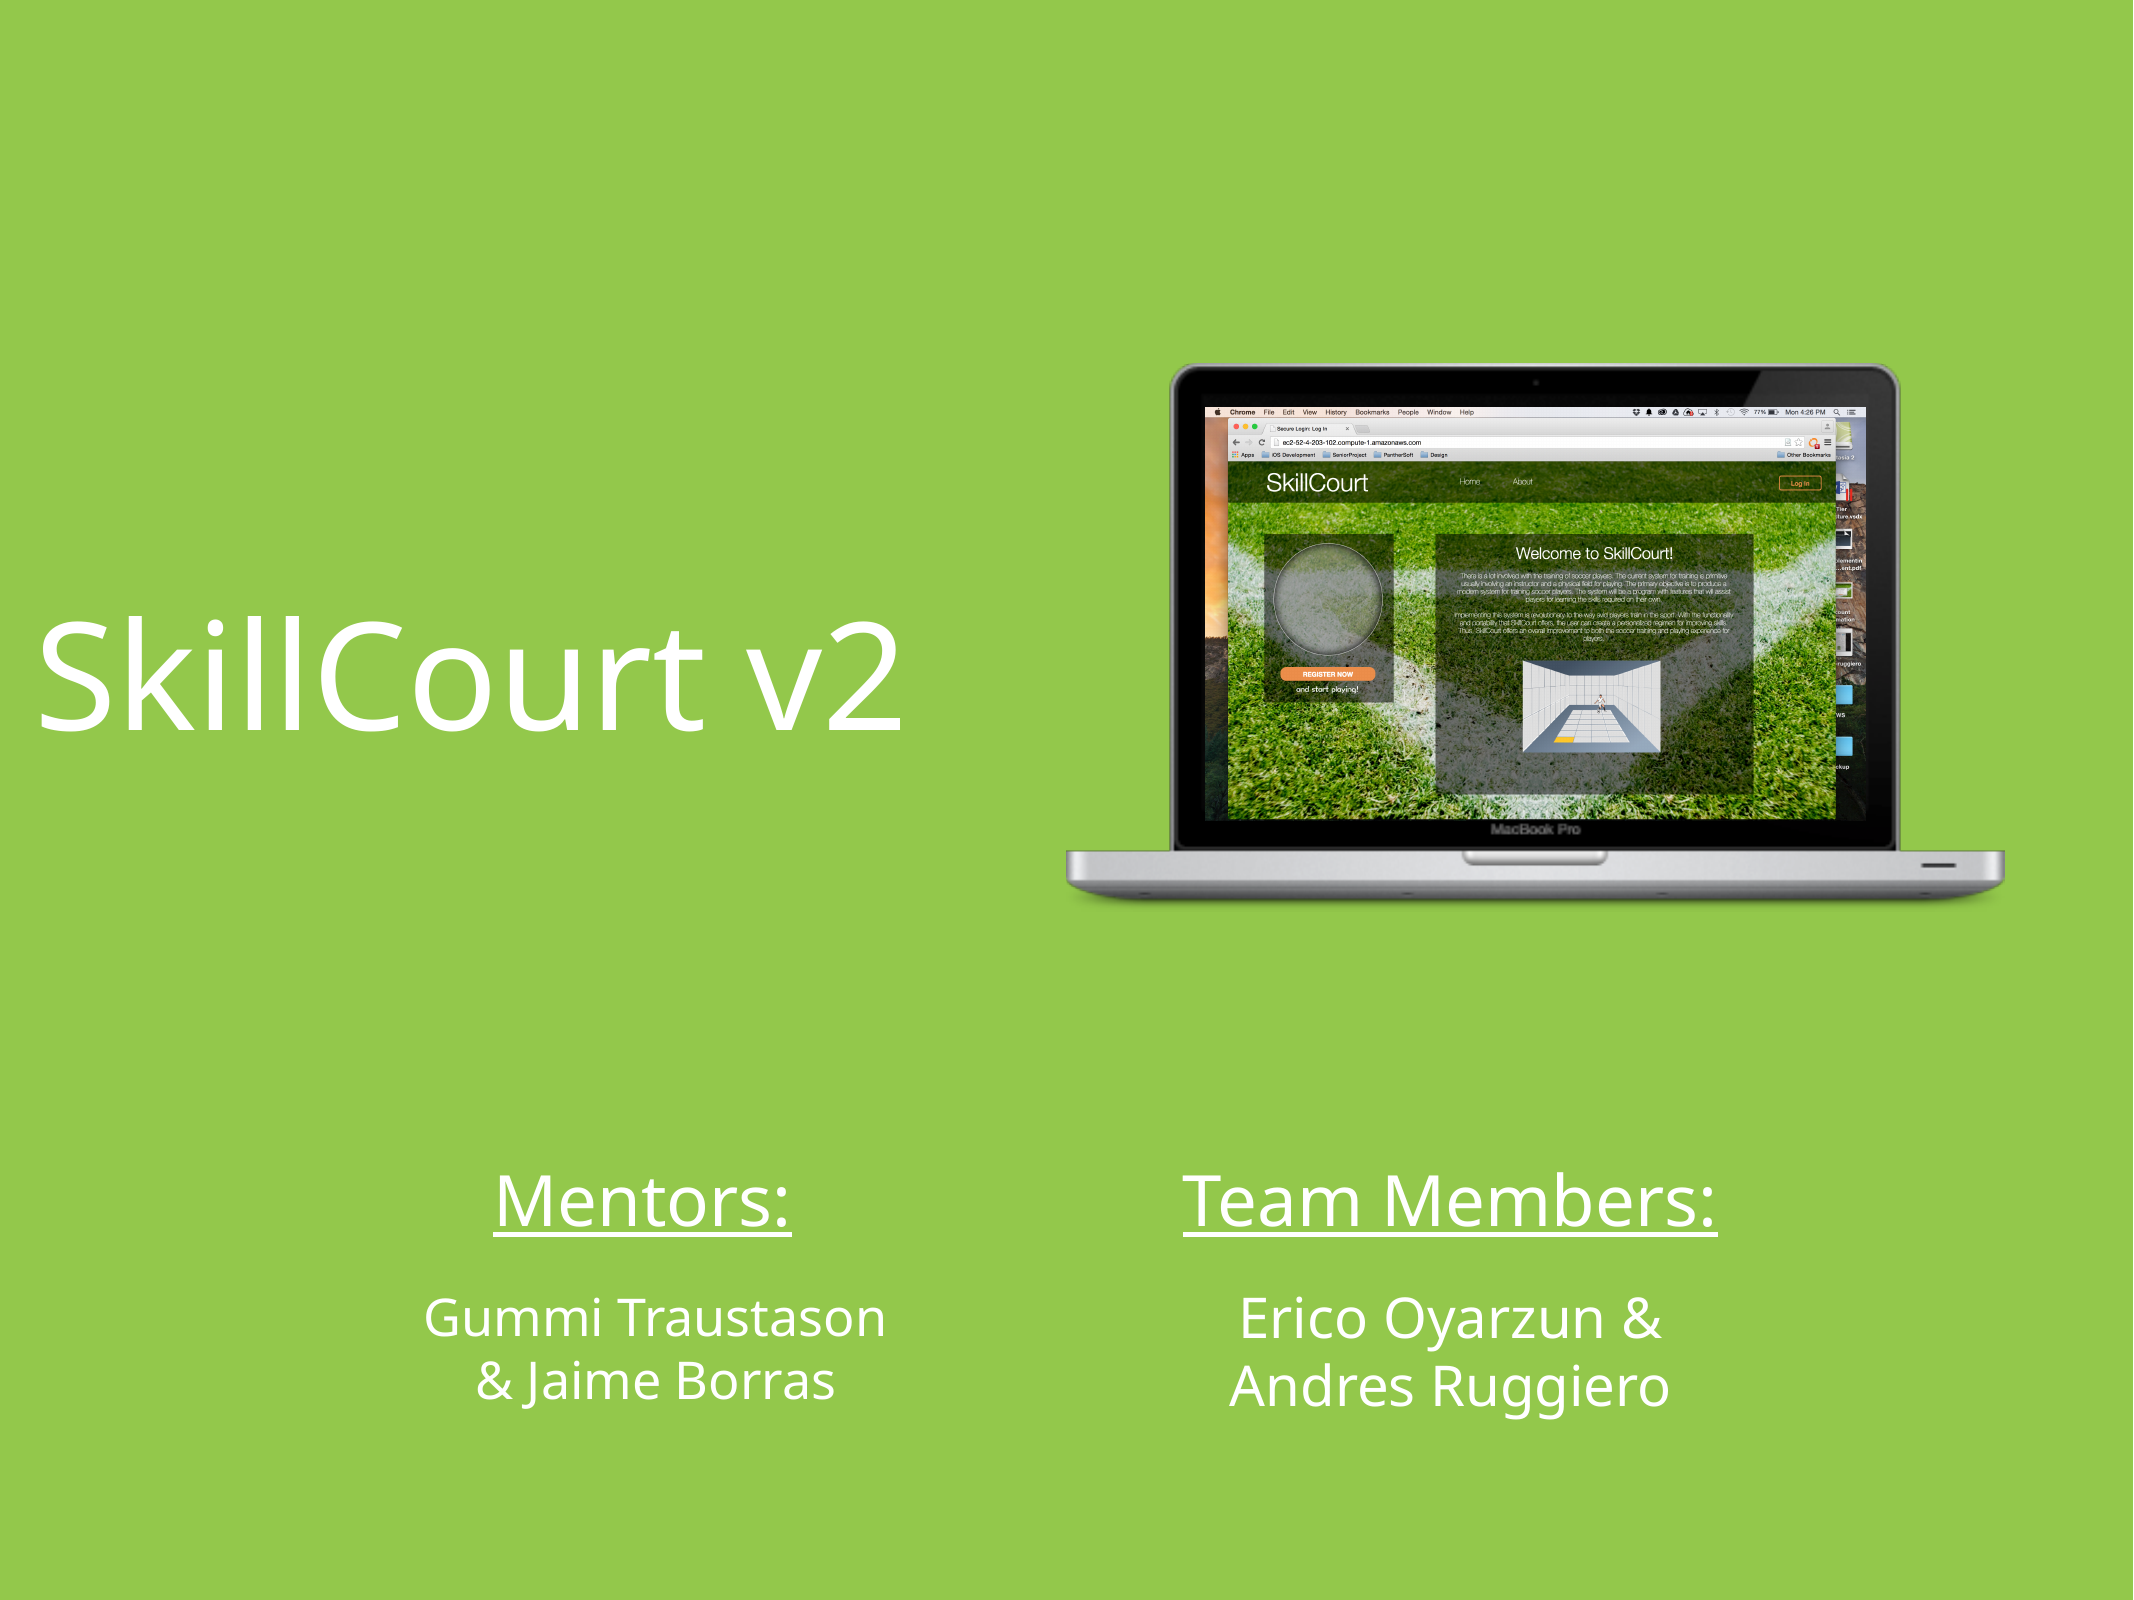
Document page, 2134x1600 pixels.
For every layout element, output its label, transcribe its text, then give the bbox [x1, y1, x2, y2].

text_box Mentors: [383, 1147, 903, 1249]
text_box Team Members: [1163, 1147, 1738, 1249]
picture [1066, 363, 2005, 912]
text_box SkillCourt v2 [4, 572, 939, 770]
text_box Erico Oyarzun & Andres Ruggiero [1203, 1274, 1698, 1426]
text_box Gummi Traustason & Jaime Borras [408, 1276, 904, 1418]
